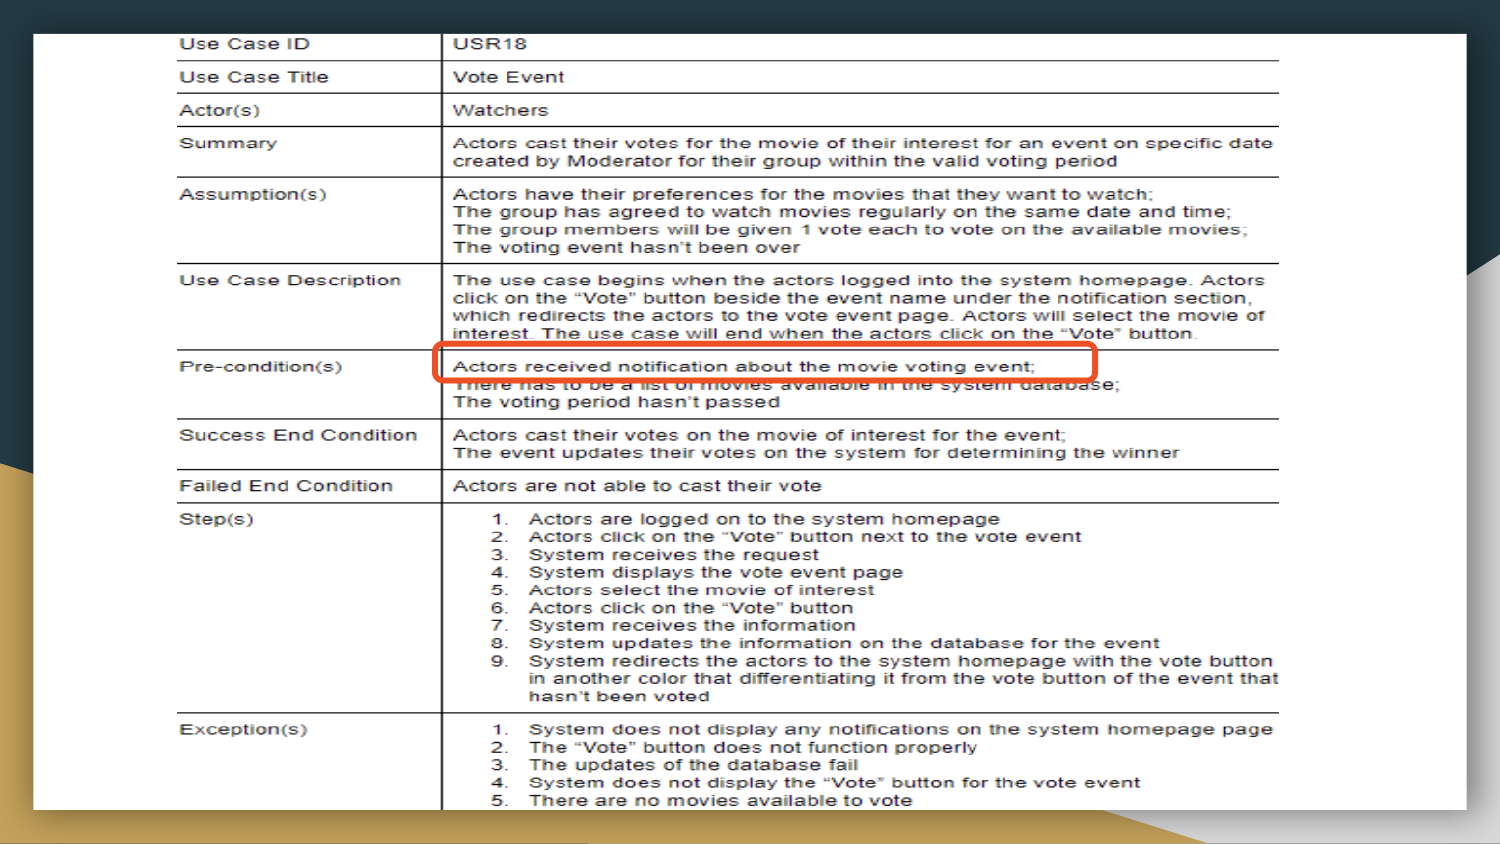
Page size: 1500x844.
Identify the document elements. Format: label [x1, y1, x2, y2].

picture [177, 34, 1279, 810]
